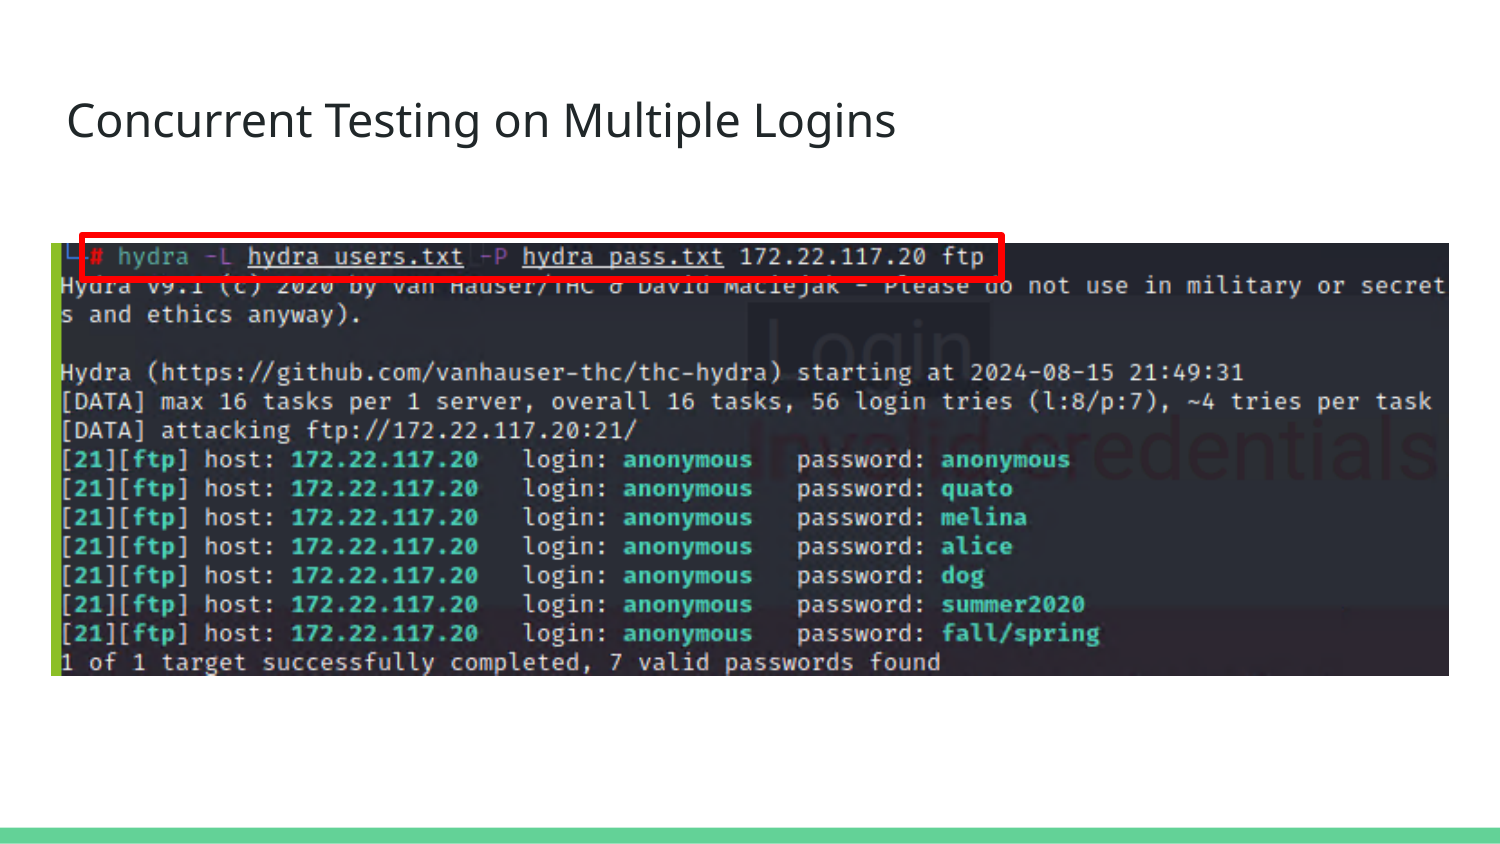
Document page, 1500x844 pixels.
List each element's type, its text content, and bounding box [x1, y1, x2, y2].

picture [50, 243, 1450, 676]
title Concurrent Testing on Multiple Logins [51, 72, 1449, 167]
text_box [81, 235, 1002, 241]
